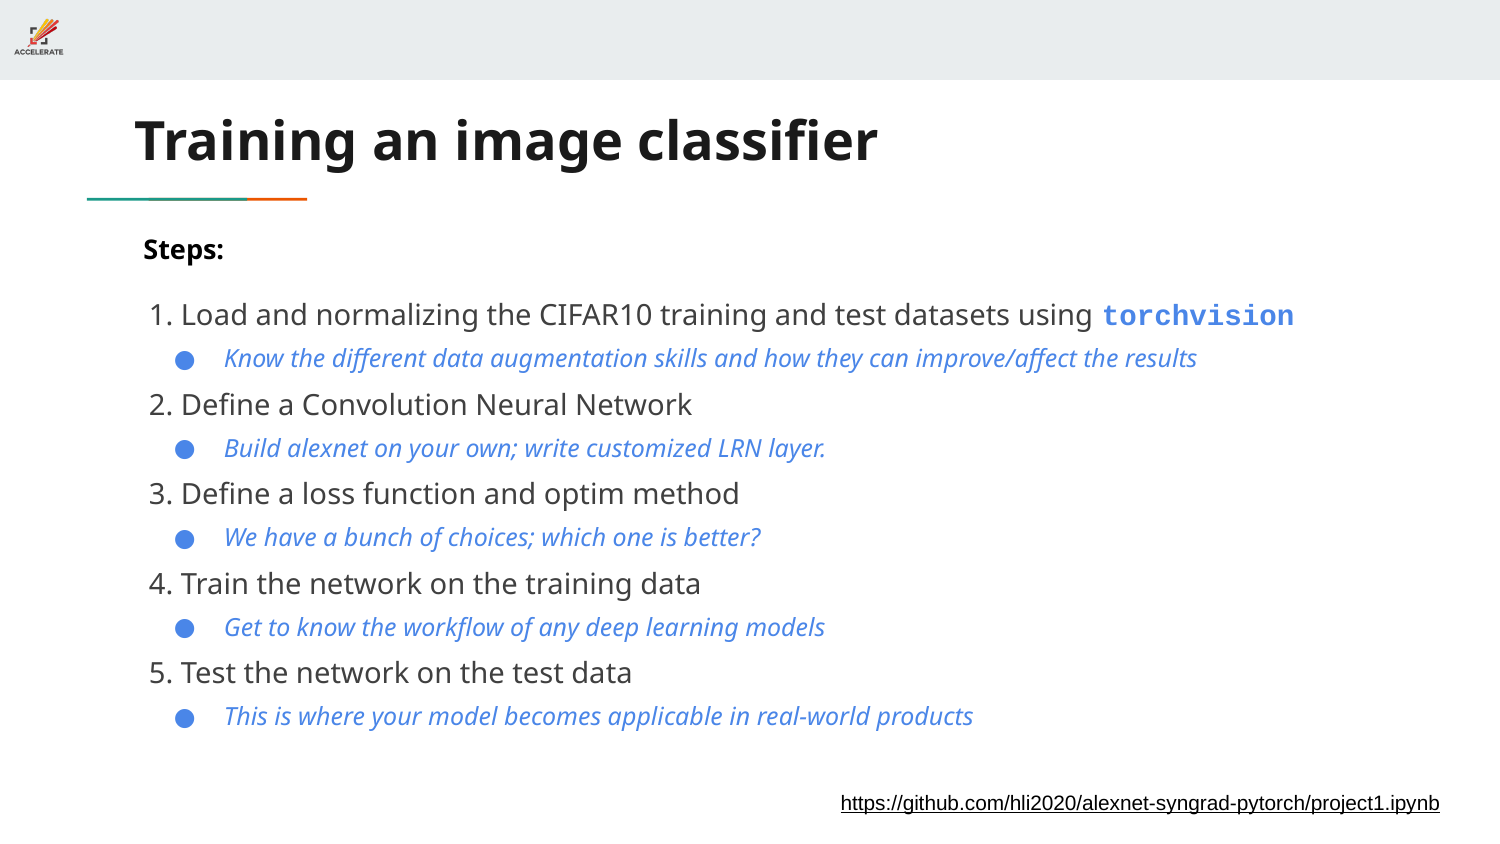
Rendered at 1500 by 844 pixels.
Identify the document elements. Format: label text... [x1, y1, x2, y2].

picture [11, 9, 66, 64]
title Training an image classifier [119, 91, 1381, 180]
text_box 1. Load and normalizing the CIFAR10 training and test datasets using torchvision Know the different data augmentation skills and how they can improve/affect the results 2. Define a Convolution Neural Network Build alexnet on your own; write customized LRN layer. 3. Define a loss function and optim method We have a bunch of choices; which one is better? 4. Train the network on the training data Get to know the workflow of any deep learning models 5. Test the network on the test data This is where your model becomes applicable in real-world products [134, 282, 1344, 732]
text_box https://github.com/hli2020/alexnet-syngrad-pytorch/project1.ipynb [825, 775, 1486, 830]
text_box Steps: [128, 212, 300, 279]
